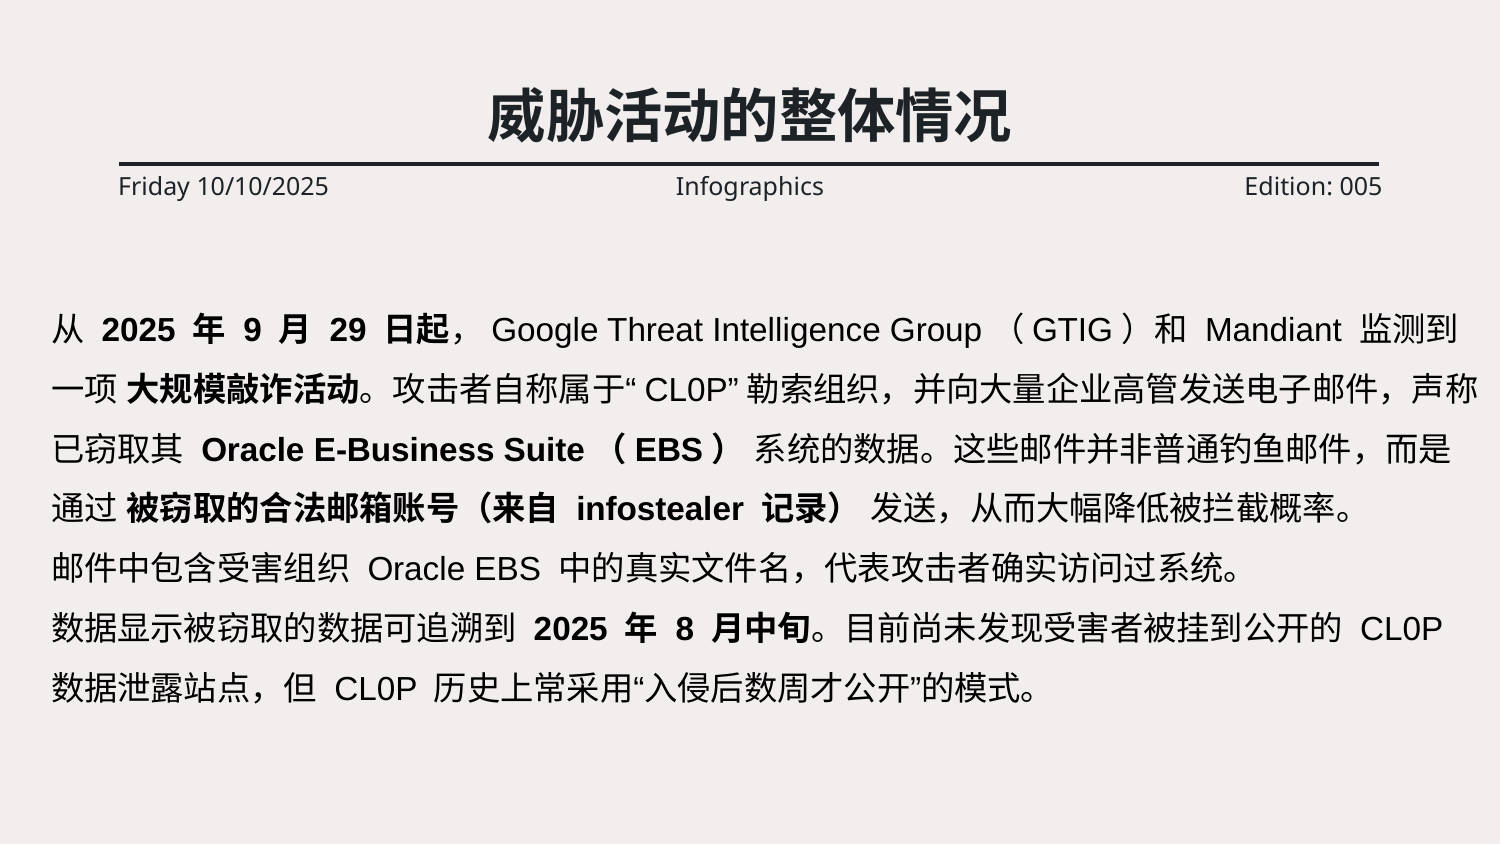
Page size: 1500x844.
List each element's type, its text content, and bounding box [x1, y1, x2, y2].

text_box Edition: 005 [1129, 171, 1383, 200]
text_box 从 2025 年 9 月 29 日起，Google Threat Intelligence Group（GTIG）和 Mandiant 监测到一项 大规模敲诈活动。攻击者自称属于“CL0P”勒索组织，并向大量企业高管发送电子邮件，声称已窃取其 Oracle E-Business Suite（EBS） 系统的数据。这些邮件并非普通钓鱼邮件，而是通过 被窃取的合法邮箱账号（来自 infostealer 记录） 发送，从而大幅降低被拦截概率。 邮件中包含受害组织 Oracle EBS 中的真实文件名，代表攻击者确实访问过系统。 数据显示被窃取的数据可追溯到 2025 年 8 月中旬。目前尚未发现受害者被挂到公开的 CL0P 数据泄露站点，但 CL0P 历史上常采用“入侵后数周才公开”的模式。 [36, 280, 1494, 775]
title 威胁活动的整体情况 [120, 79, 1380, 149]
text_box Friday 10/10/2025 [118, 171, 371, 200]
text_box Infographics [623, 171, 877, 200]
